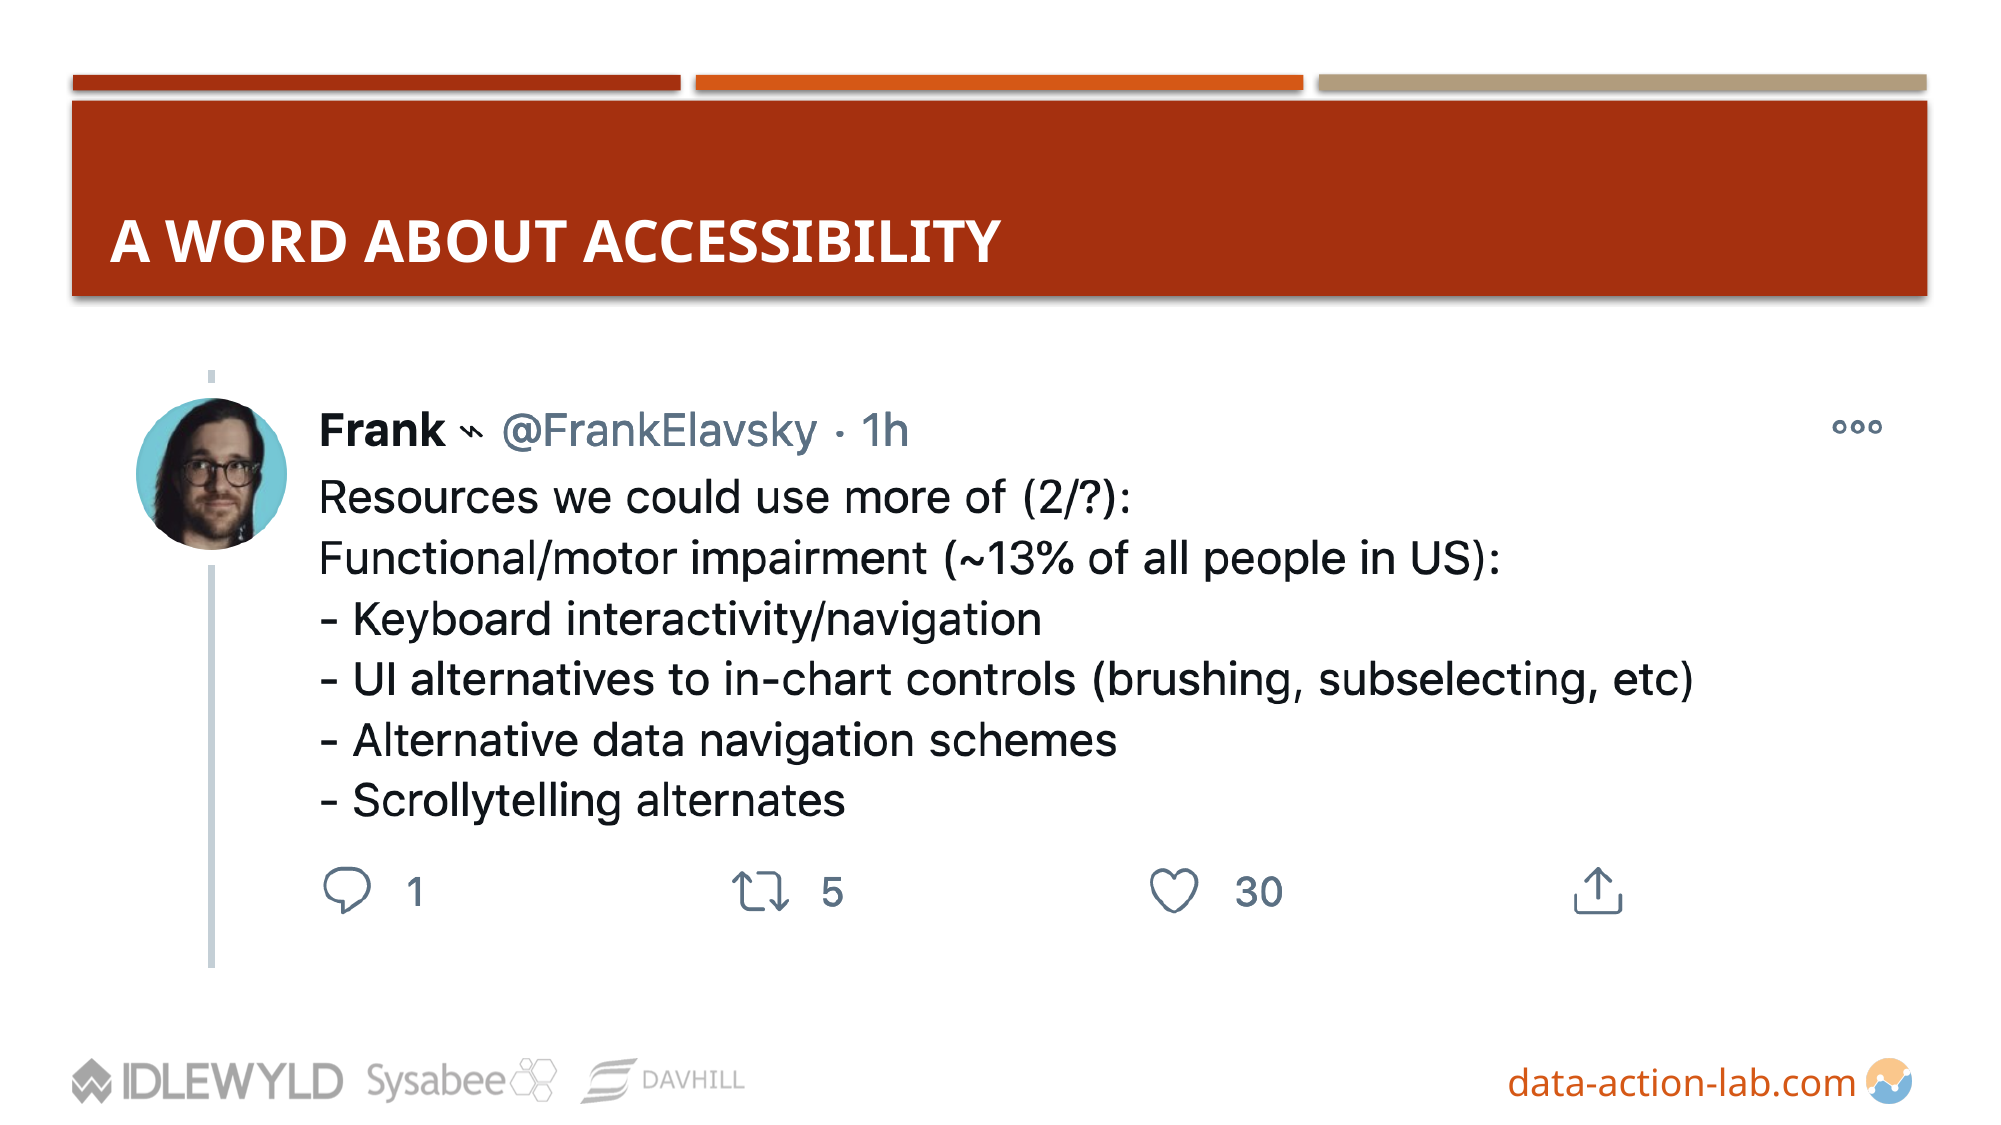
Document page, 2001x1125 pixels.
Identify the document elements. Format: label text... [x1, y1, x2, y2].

picture [72, 1058, 745, 1104]
title A Word ABOUT ACCESSIBILITY [95, 115, 1905, 282]
picture [94, 369, 1918, 973]
